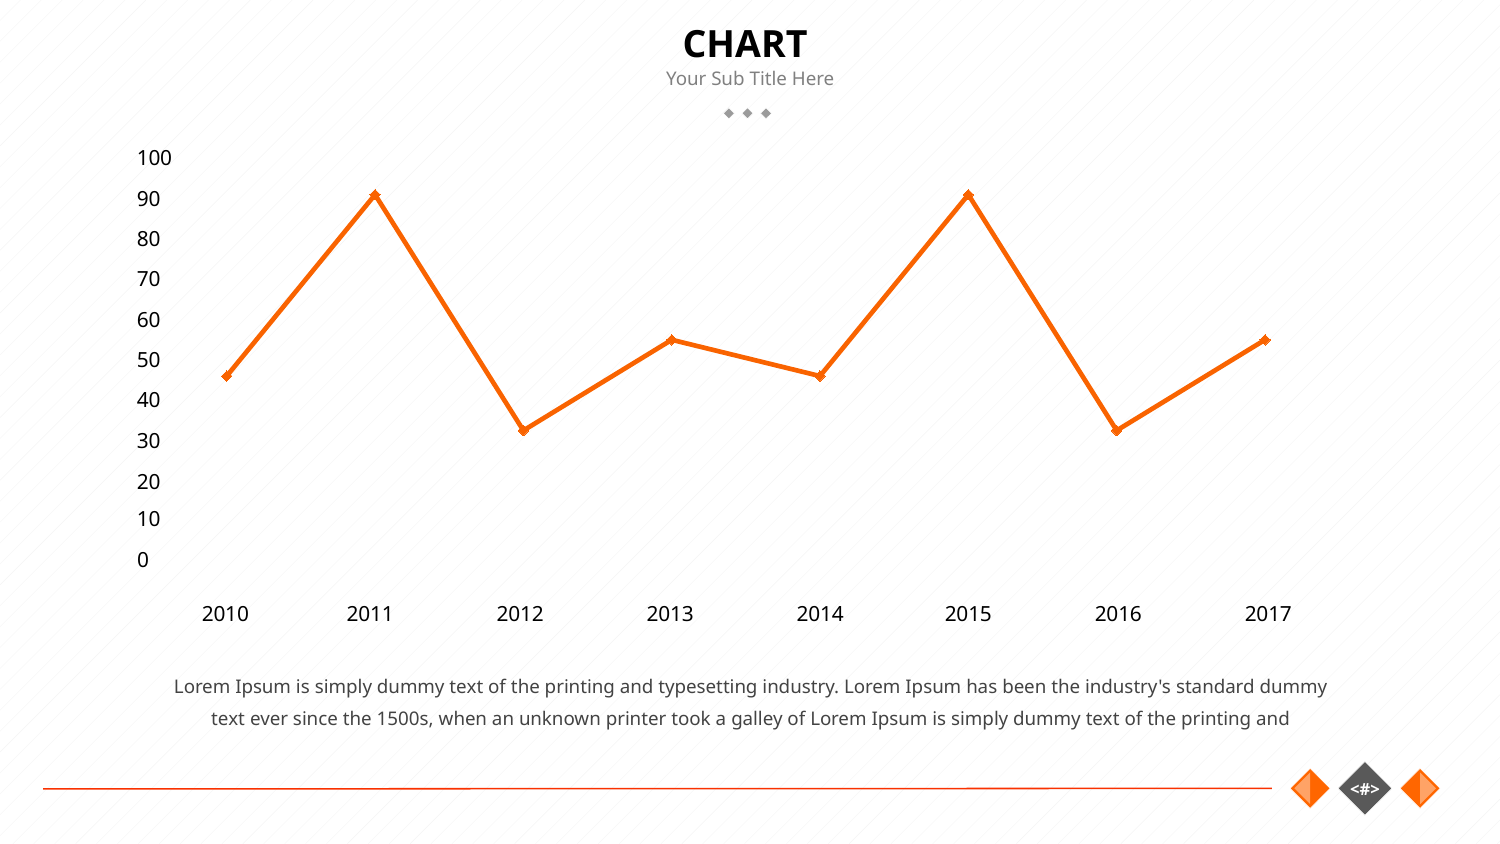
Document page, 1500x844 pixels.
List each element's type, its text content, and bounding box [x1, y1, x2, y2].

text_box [121, 137, 188, 580]
title CHART [112, 0, 1388, 85]
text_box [186, 592, 1307, 634]
text_box Lorem Ipsum is simply dummy text of the printing and typesetting industry. Lorem Ipsum has been the industry's standard dummy text ever since the 1500s, when an unknown printer took a galley of Lorem Ipsum is simply dummy text of the printing and [156, 658, 1344, 737]
slide_number 25 [1333, 769, 1397, 808]
chart [127, 130, 1365, 604]
